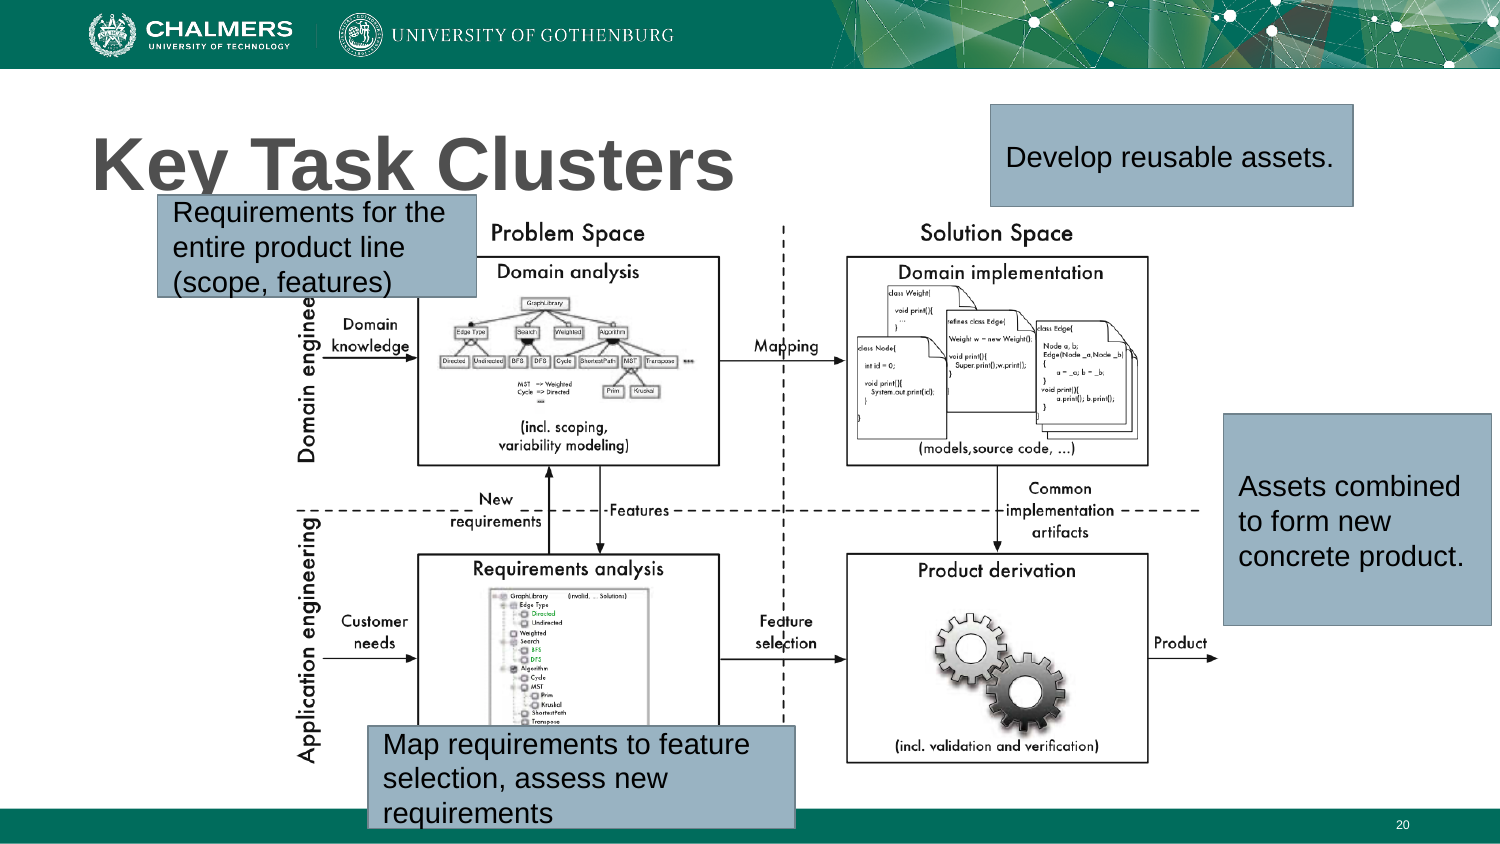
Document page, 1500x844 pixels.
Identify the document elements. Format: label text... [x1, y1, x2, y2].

title Key Task Clusters [76, 100, 1425, 211]
text_box Develop reusable assets. [990, 104, 1354, 207]
slide_number ‹#› [1074, 809, 1425, 844]
picture [759, 0, 1500, 68]
picture [276, 210, 1224, 794]
picture [64, 0, 696, 85]
text_box Requirements for the entire product line (scope, features) [157, 194, 477, 298]
text_box Map requirements to feature selection, assess new requirements [367, 802, 796, 829]
text_box Assets combined to form new concrete product. [1227, 414, 1492, 626]
